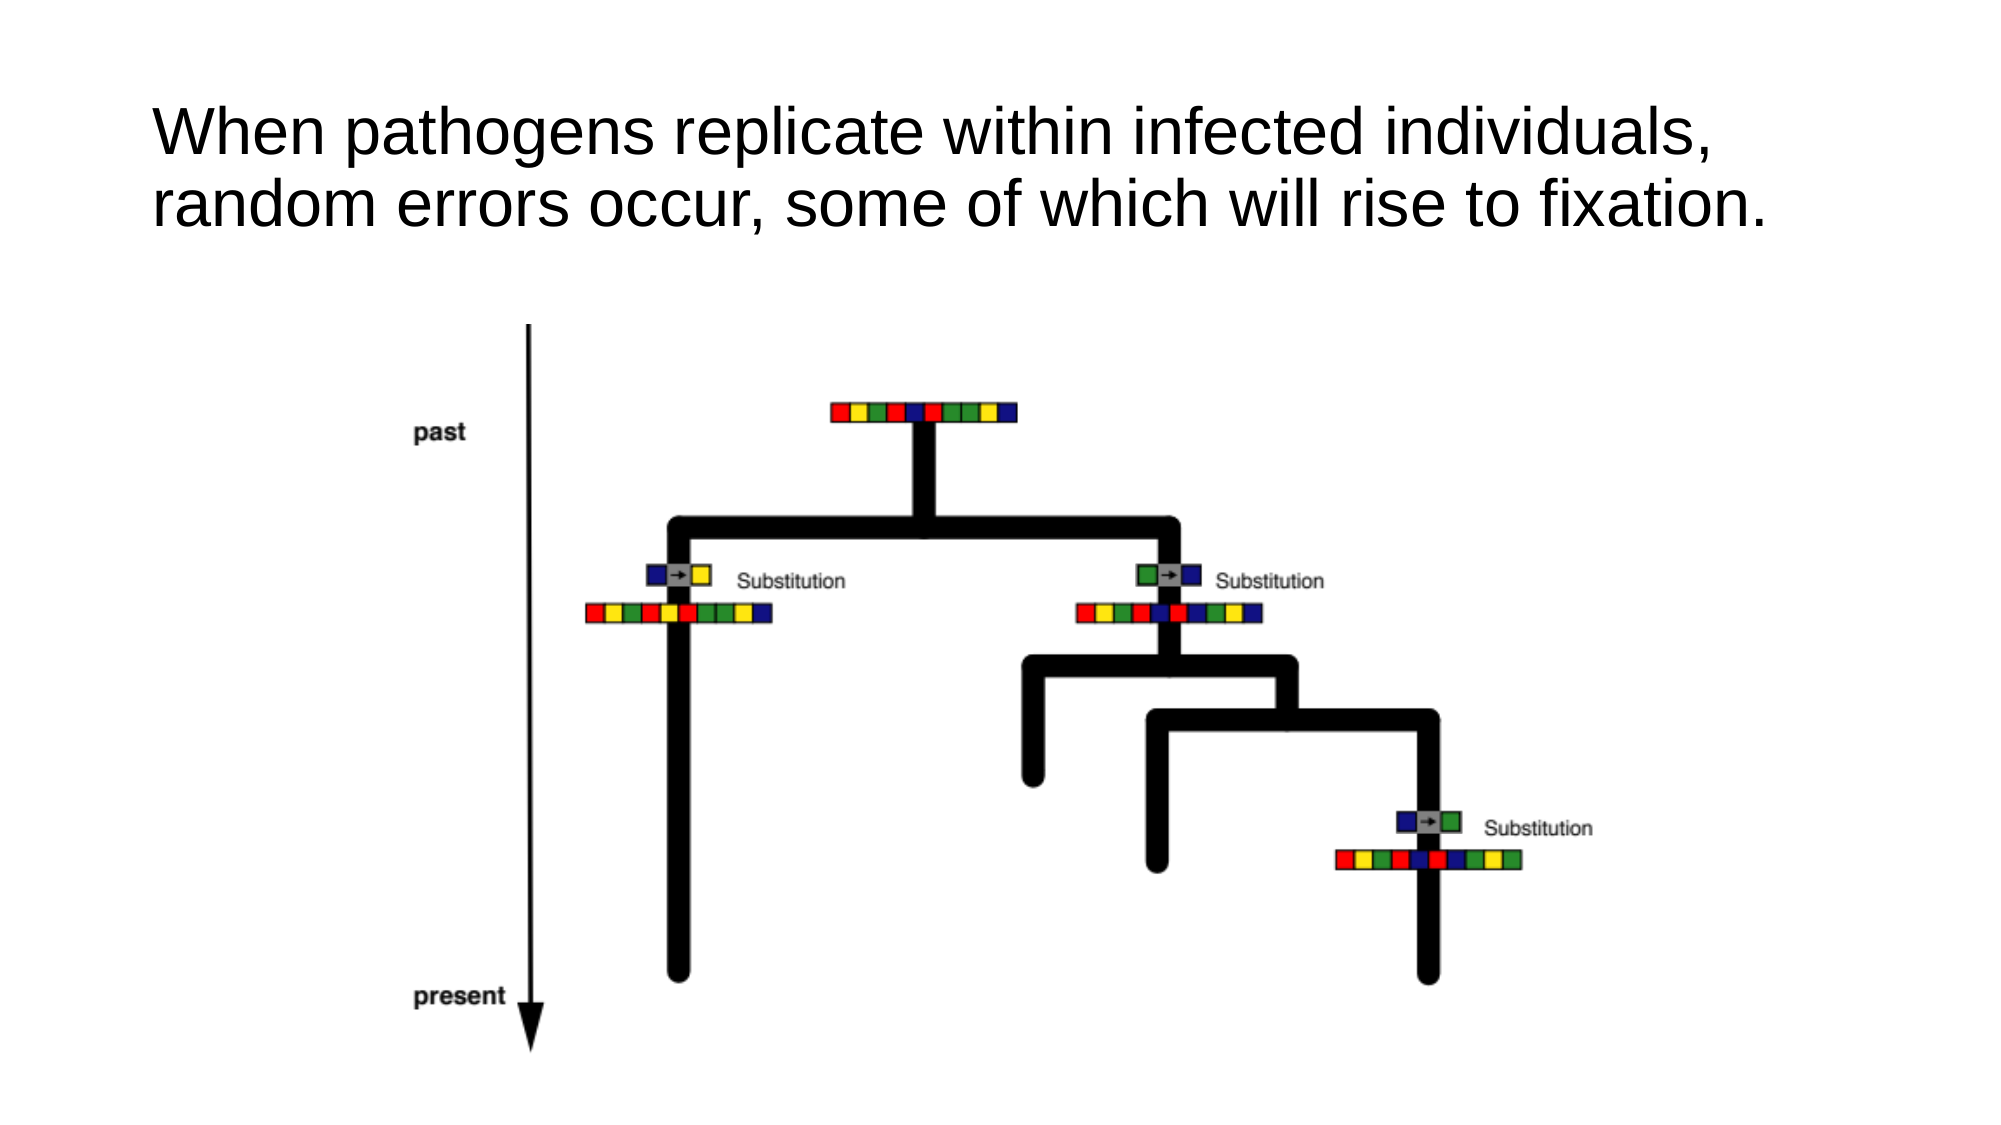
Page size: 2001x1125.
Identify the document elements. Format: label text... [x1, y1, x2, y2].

title When pathogens replicate within infected individuals, random errors occur, some of which will rise to fixation. [137, 59, 1863, 278]
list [405, 324, 1595, 1066]
